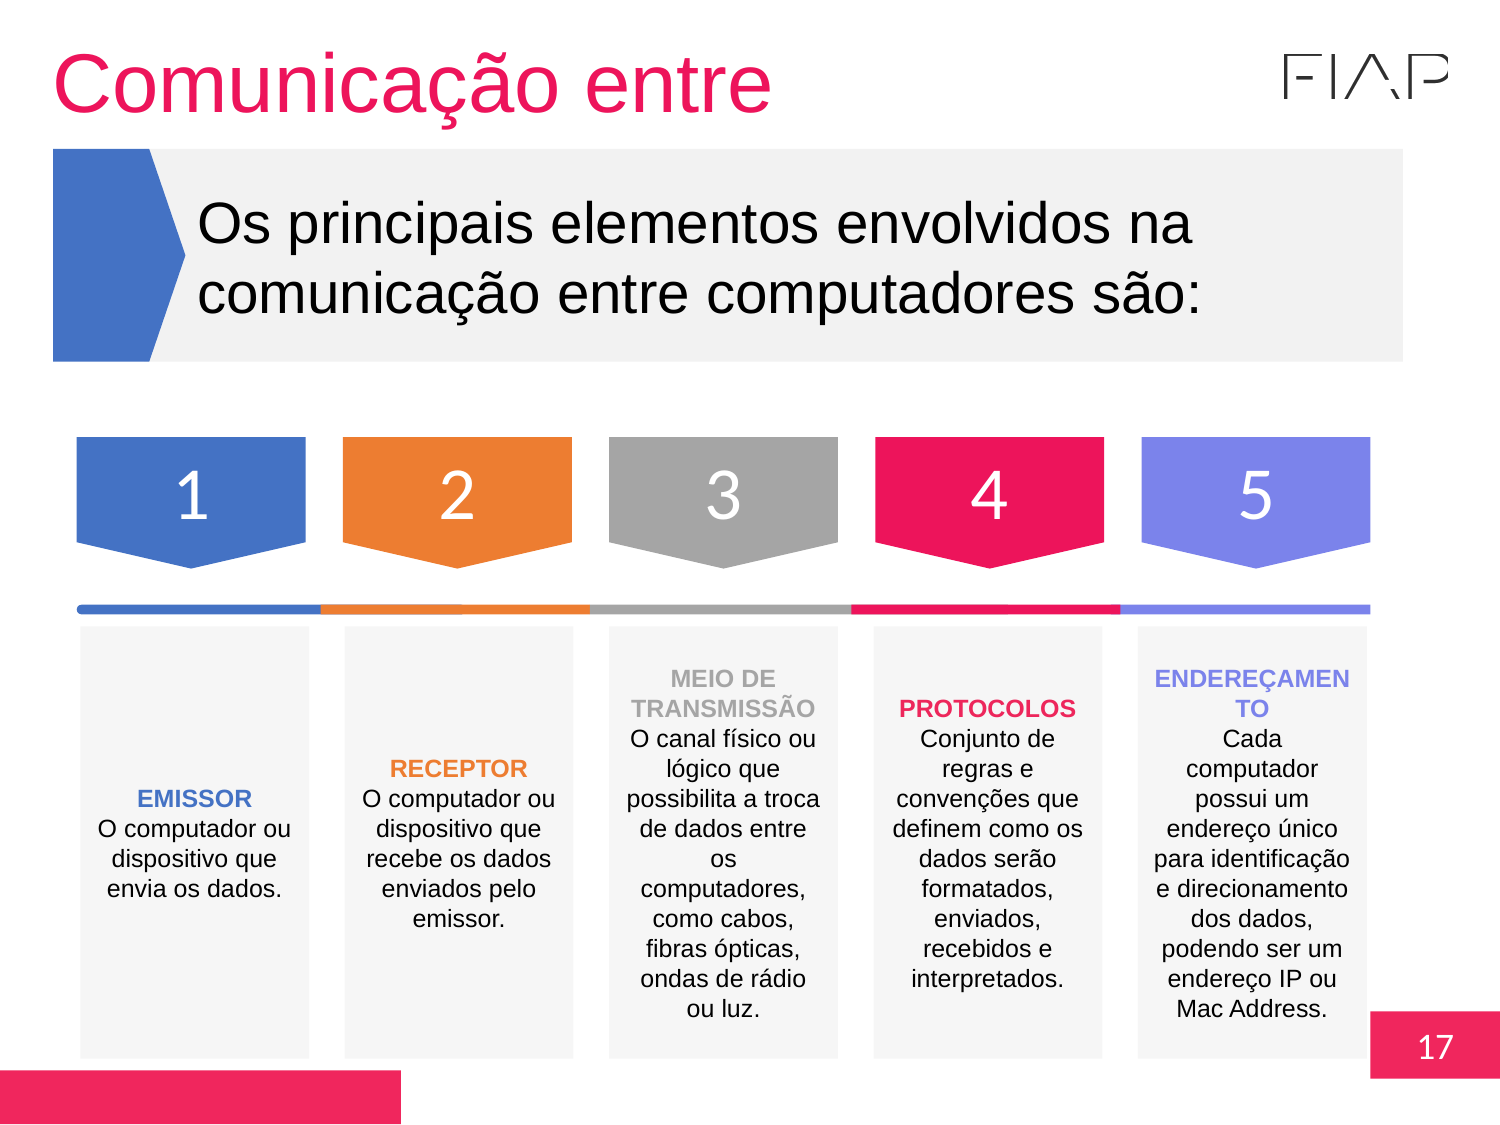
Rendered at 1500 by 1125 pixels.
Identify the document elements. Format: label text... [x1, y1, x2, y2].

picture [1306, 54, 1448, 99]
text_box EMISSOR O computador ou dispositivo que envia os dados. [80, 626, 310, 1059]
text_box 4 [875, 437, 1105, 569]
text_box Comunicação entre Computadores [37, 21, 1306, 237]
text_box [1121, 604, 1371, 615]
text_box 3 [609, 437, 838, 569]
text_box 2 [342, 437, 572, 569]
text_box PROTOCOLOS Conjunto de regras e convenções que definem como os dados serão formatados, enviados, recebidos e interpretados. [873, 626, 1103, 1059]
text_box [589, 604, 851, 615]
text_box [851, 604, 1121, 615]
text_box 5 [1141, 437, 1371, 569]
text_box [320, 604, 589, 615]
text_box [76, 604, 320, 615]
text_box RECEPTOR O computador ou dispositivo que recebe os dados enviados pelo emissor. [344, 626, 574, 1059]
text_box ENDEREÇAMENTO Cada computador possui um endereço único para identificação e direcionamento dos dados, podendo ser um endereço IP ou Mac Address. [1137, 626, 1367, 1059]
text_box 1 [76, 437, 306, 569]
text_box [52, 148, 1404, 362]
text_box MEIO DE TRANSMISSÃO O canal físico ou lógico que possibilita a troca de dados entre os computadores, como cabos, fibras ópticas, ondas de rádio ou luz. [609, 626, 838, 1059]
